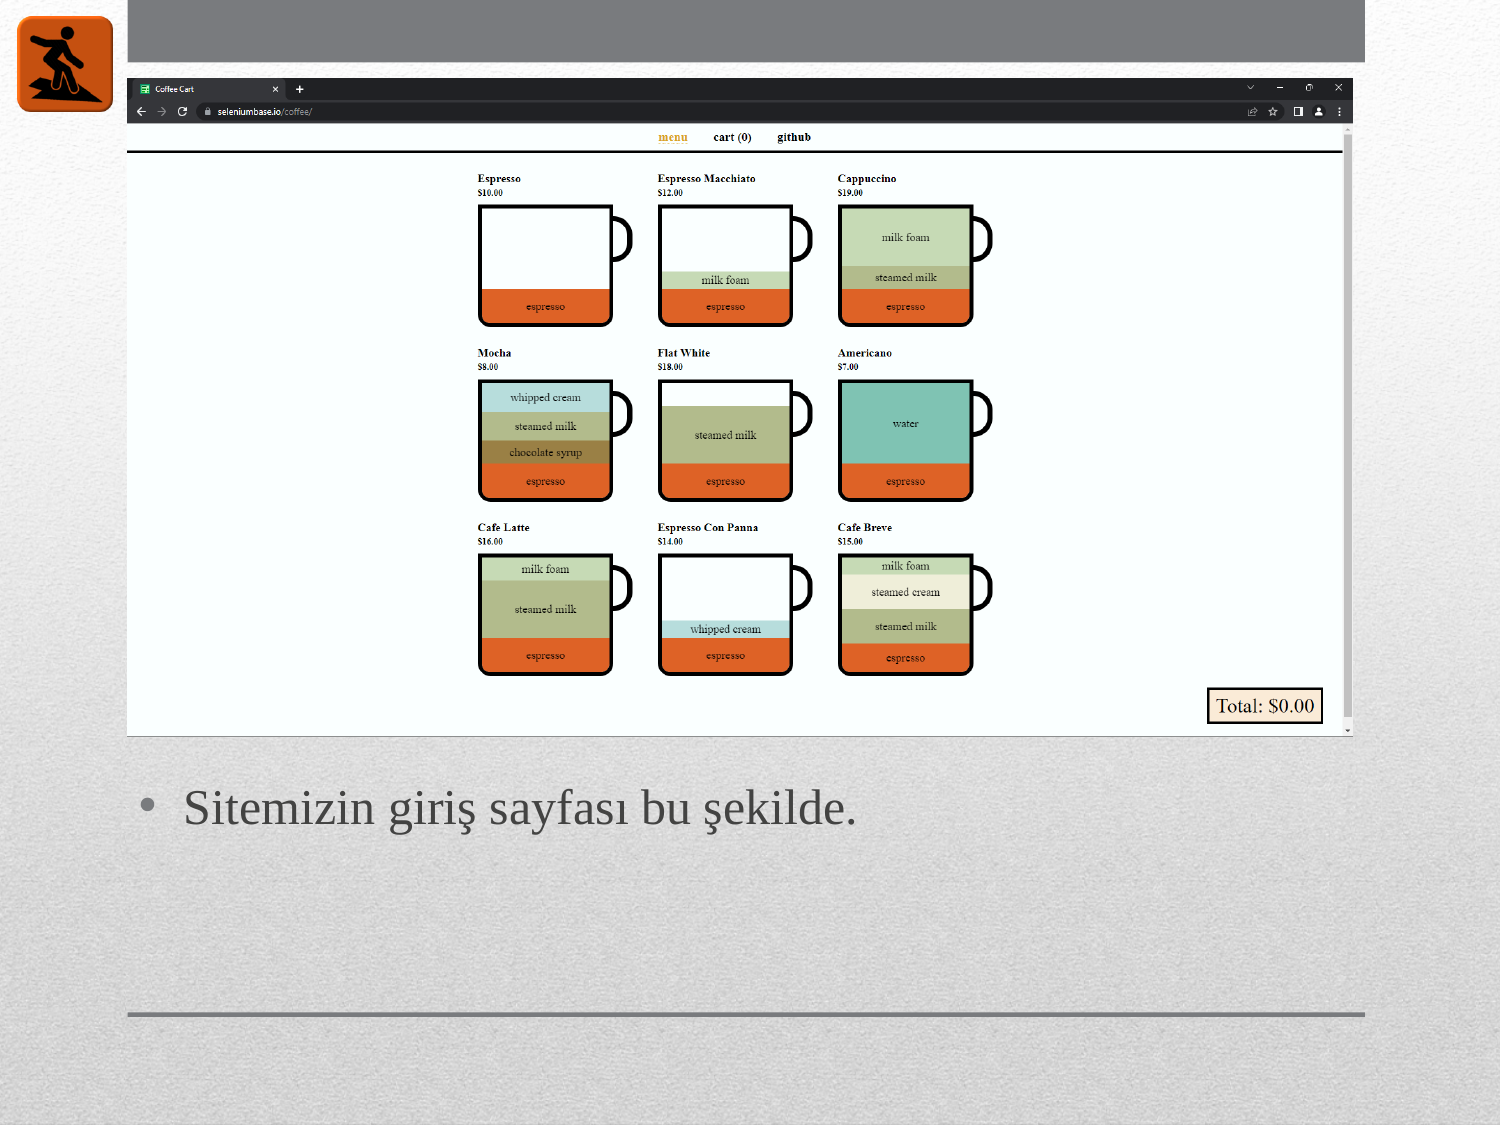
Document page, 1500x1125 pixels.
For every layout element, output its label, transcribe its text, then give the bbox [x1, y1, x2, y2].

picture [16, 16, 113, 113]
list Sitemizin giriş sayfası bu şekilde. [123, 763, 1365, 846]
picture [126, 77, 1354, 738]
